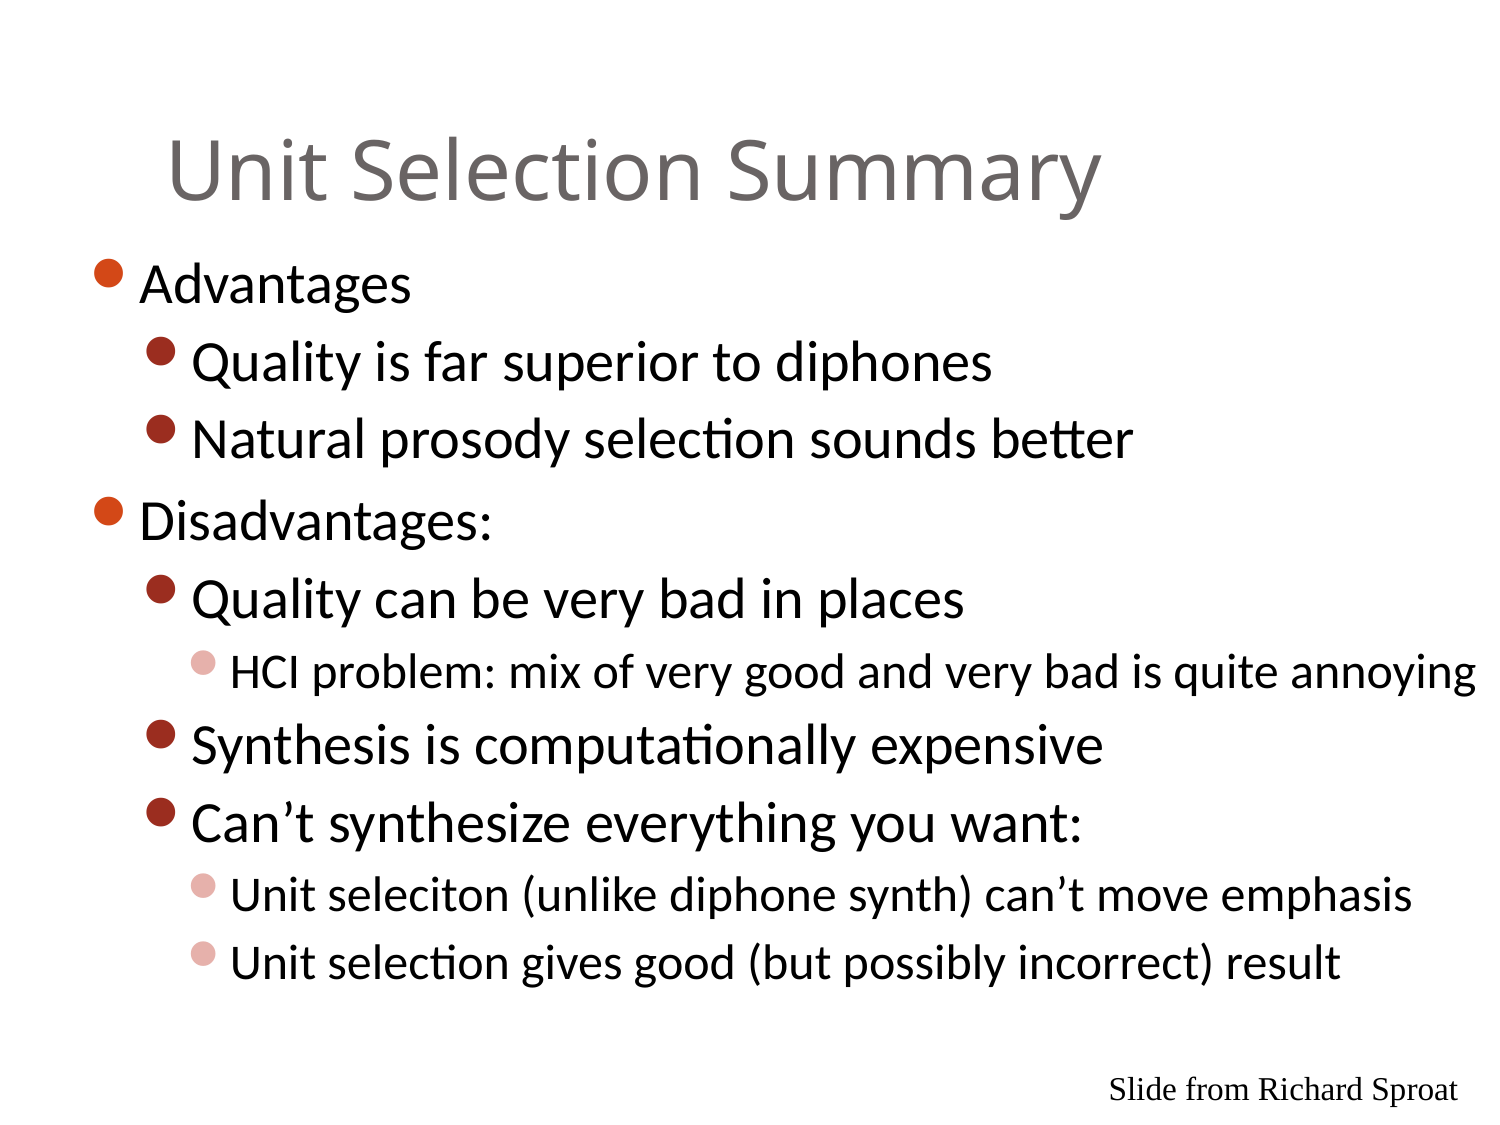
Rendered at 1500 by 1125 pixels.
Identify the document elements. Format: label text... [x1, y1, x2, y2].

list Advantages Quality is far superior to diphones Natural prosody selection sounds better Disadvantages: Quality can be very bad in places HCI problem: mix of very good and very bad is quite annoying Synthesis is computationally expensive Can’t synthesize everything you want: Unit seleciton (unlike diphone synth) can’t move emphasis Unit selection gives good (but possibly incorrect) result [74, 237, 1500, 988]
text_box Slide from Richard Sproat [1093, 1060, 1474, 1115]
title Unit Selection Summary [149, 44, 1426, 233]
